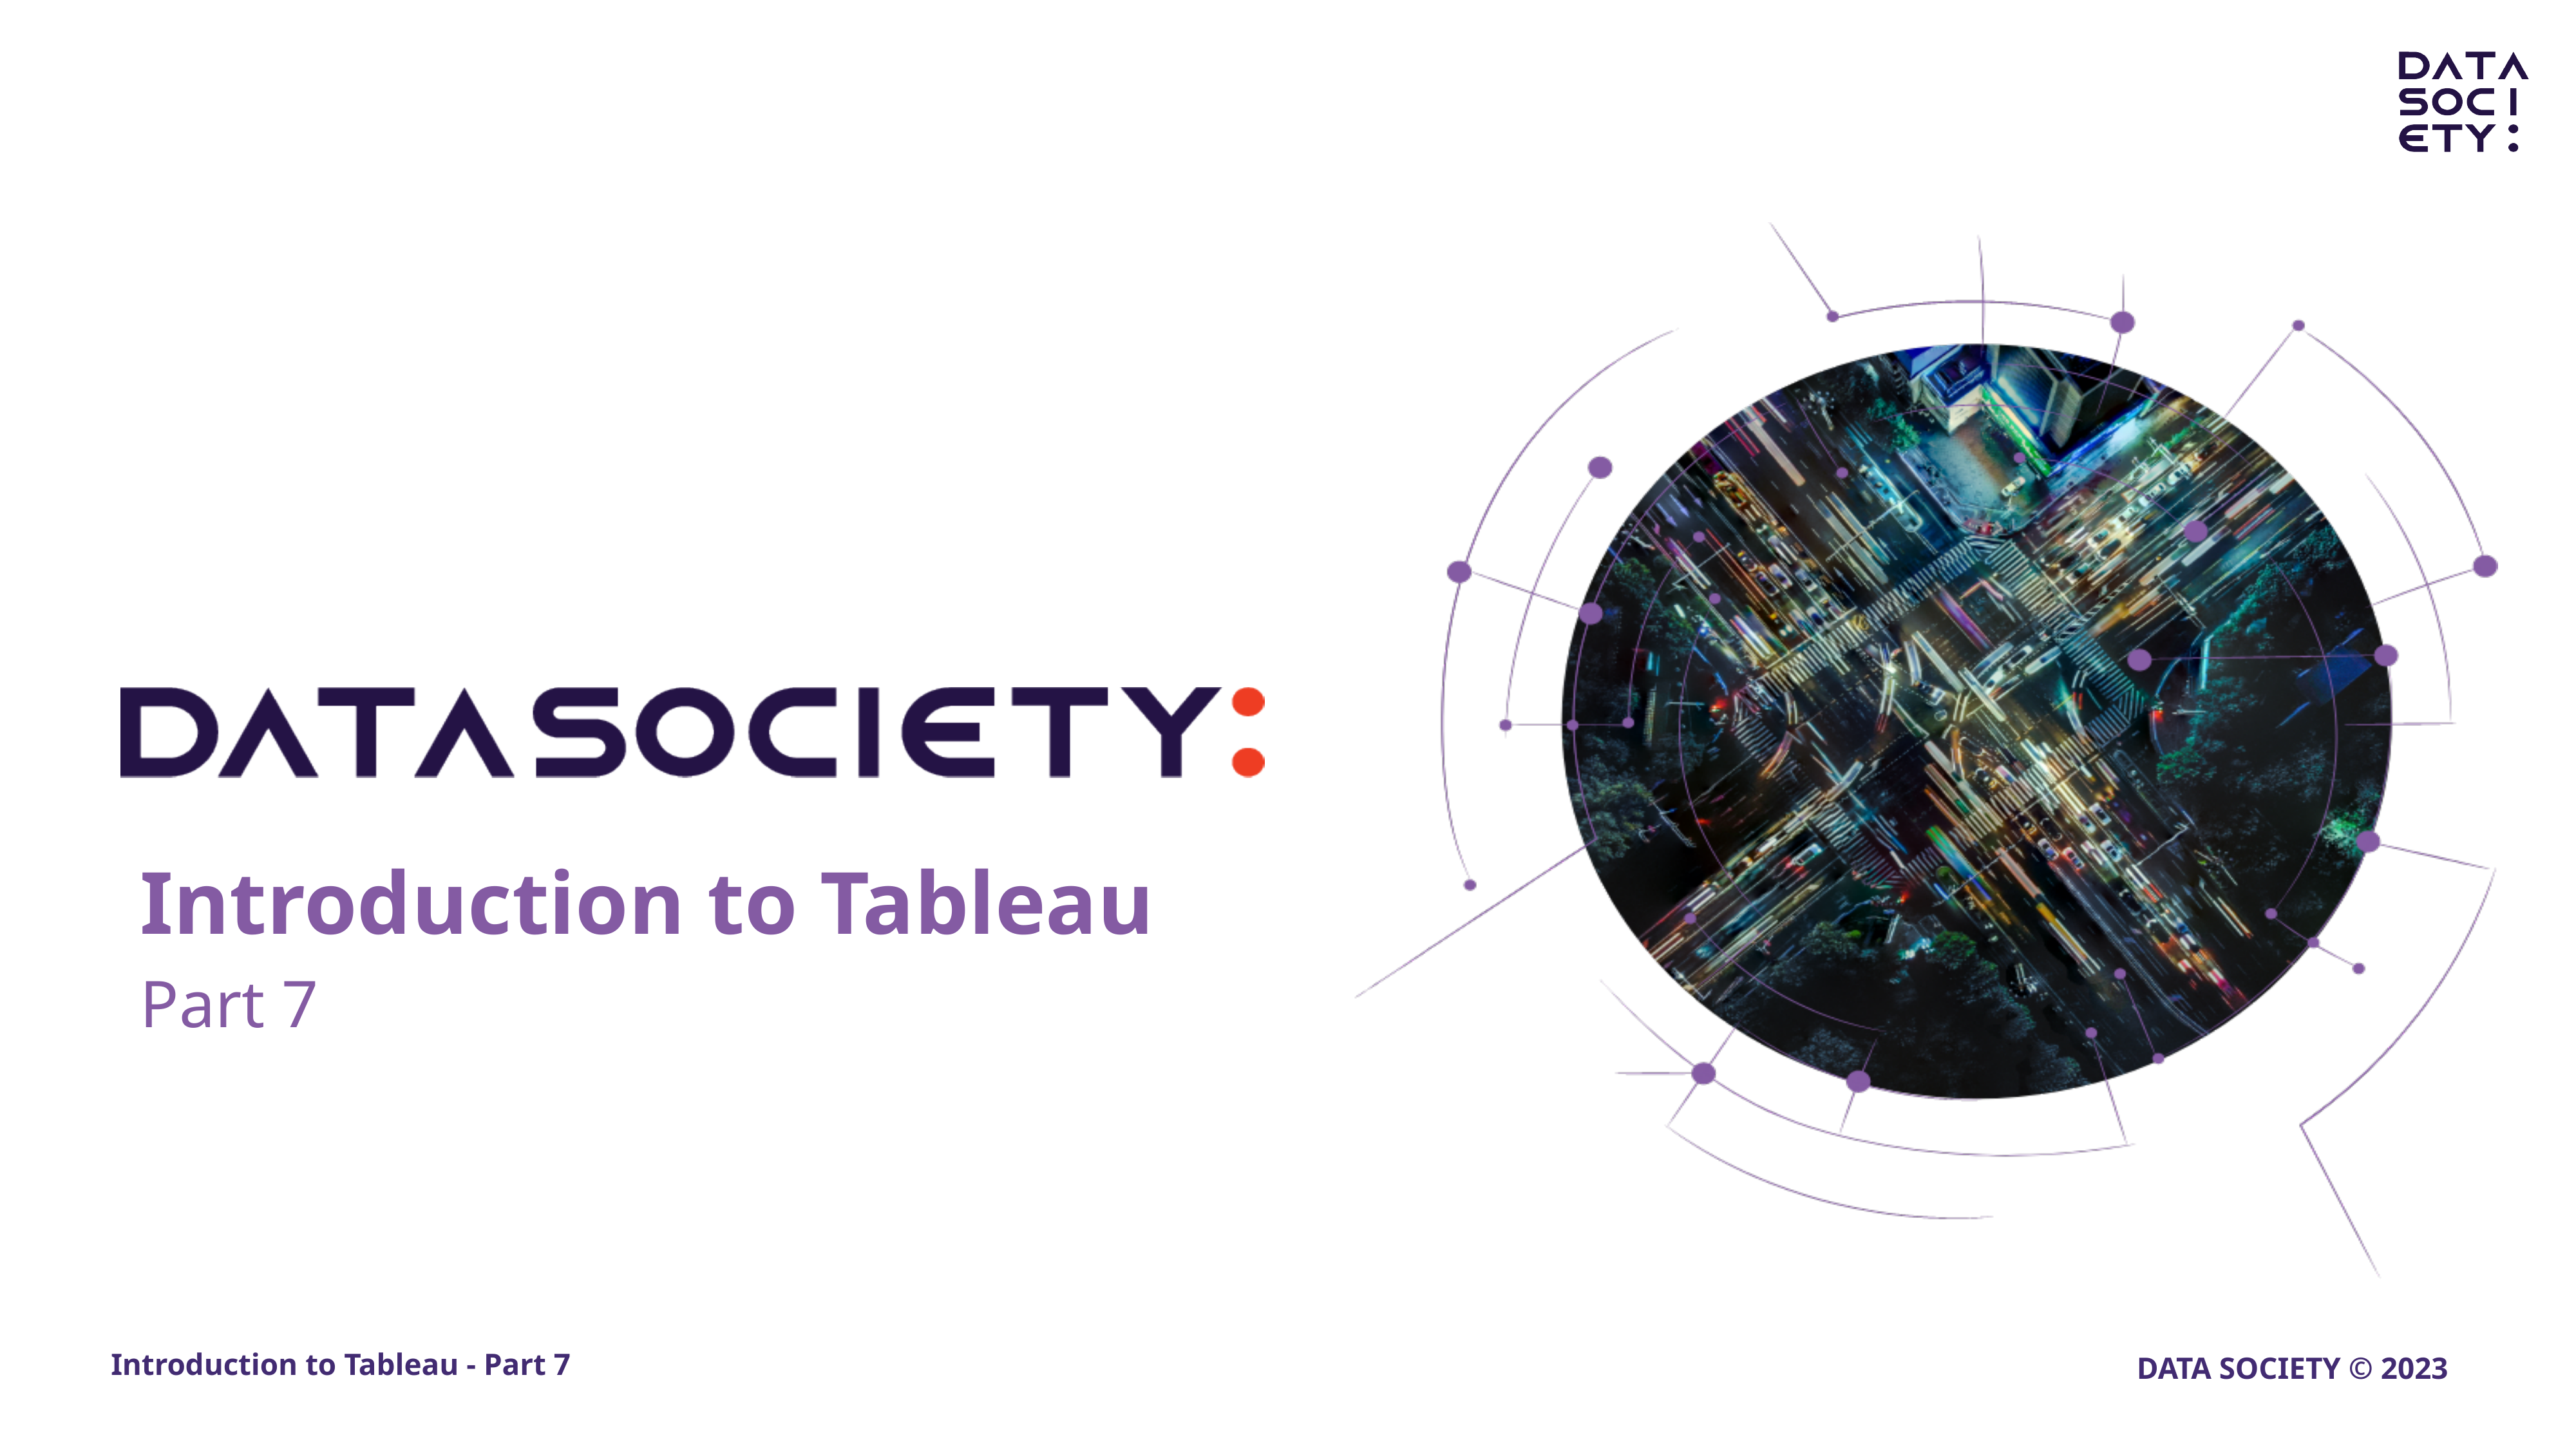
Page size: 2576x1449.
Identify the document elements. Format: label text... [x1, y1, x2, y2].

picture [1354, 222, 2498, 1280]
title Introduction to Tableau Part 7 [120, 813, 1354, 1290]
picture [2399, 52, 2529, 152]
picture [120, 687, 1265, 778]
